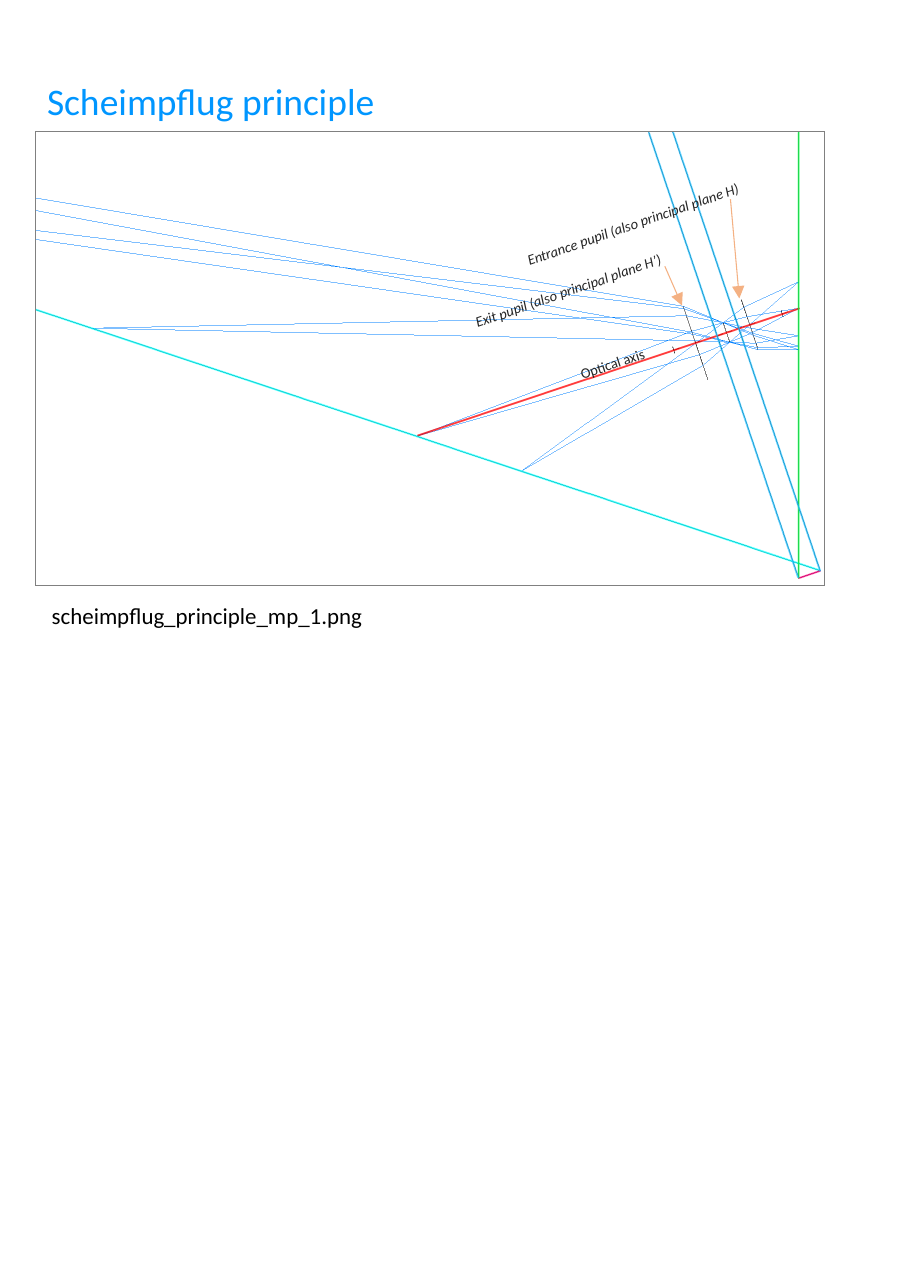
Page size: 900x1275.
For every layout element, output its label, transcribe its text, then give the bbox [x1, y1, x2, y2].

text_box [664, 266, 683, 306]
picture [35, 131, 865, 625]
text_box Scheimpflug principle [32, 70, 390, 131]
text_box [730, 199, 740, 299]
text_box scheimpflug_principle_mp_1.png [36, 625, 378, 637]
